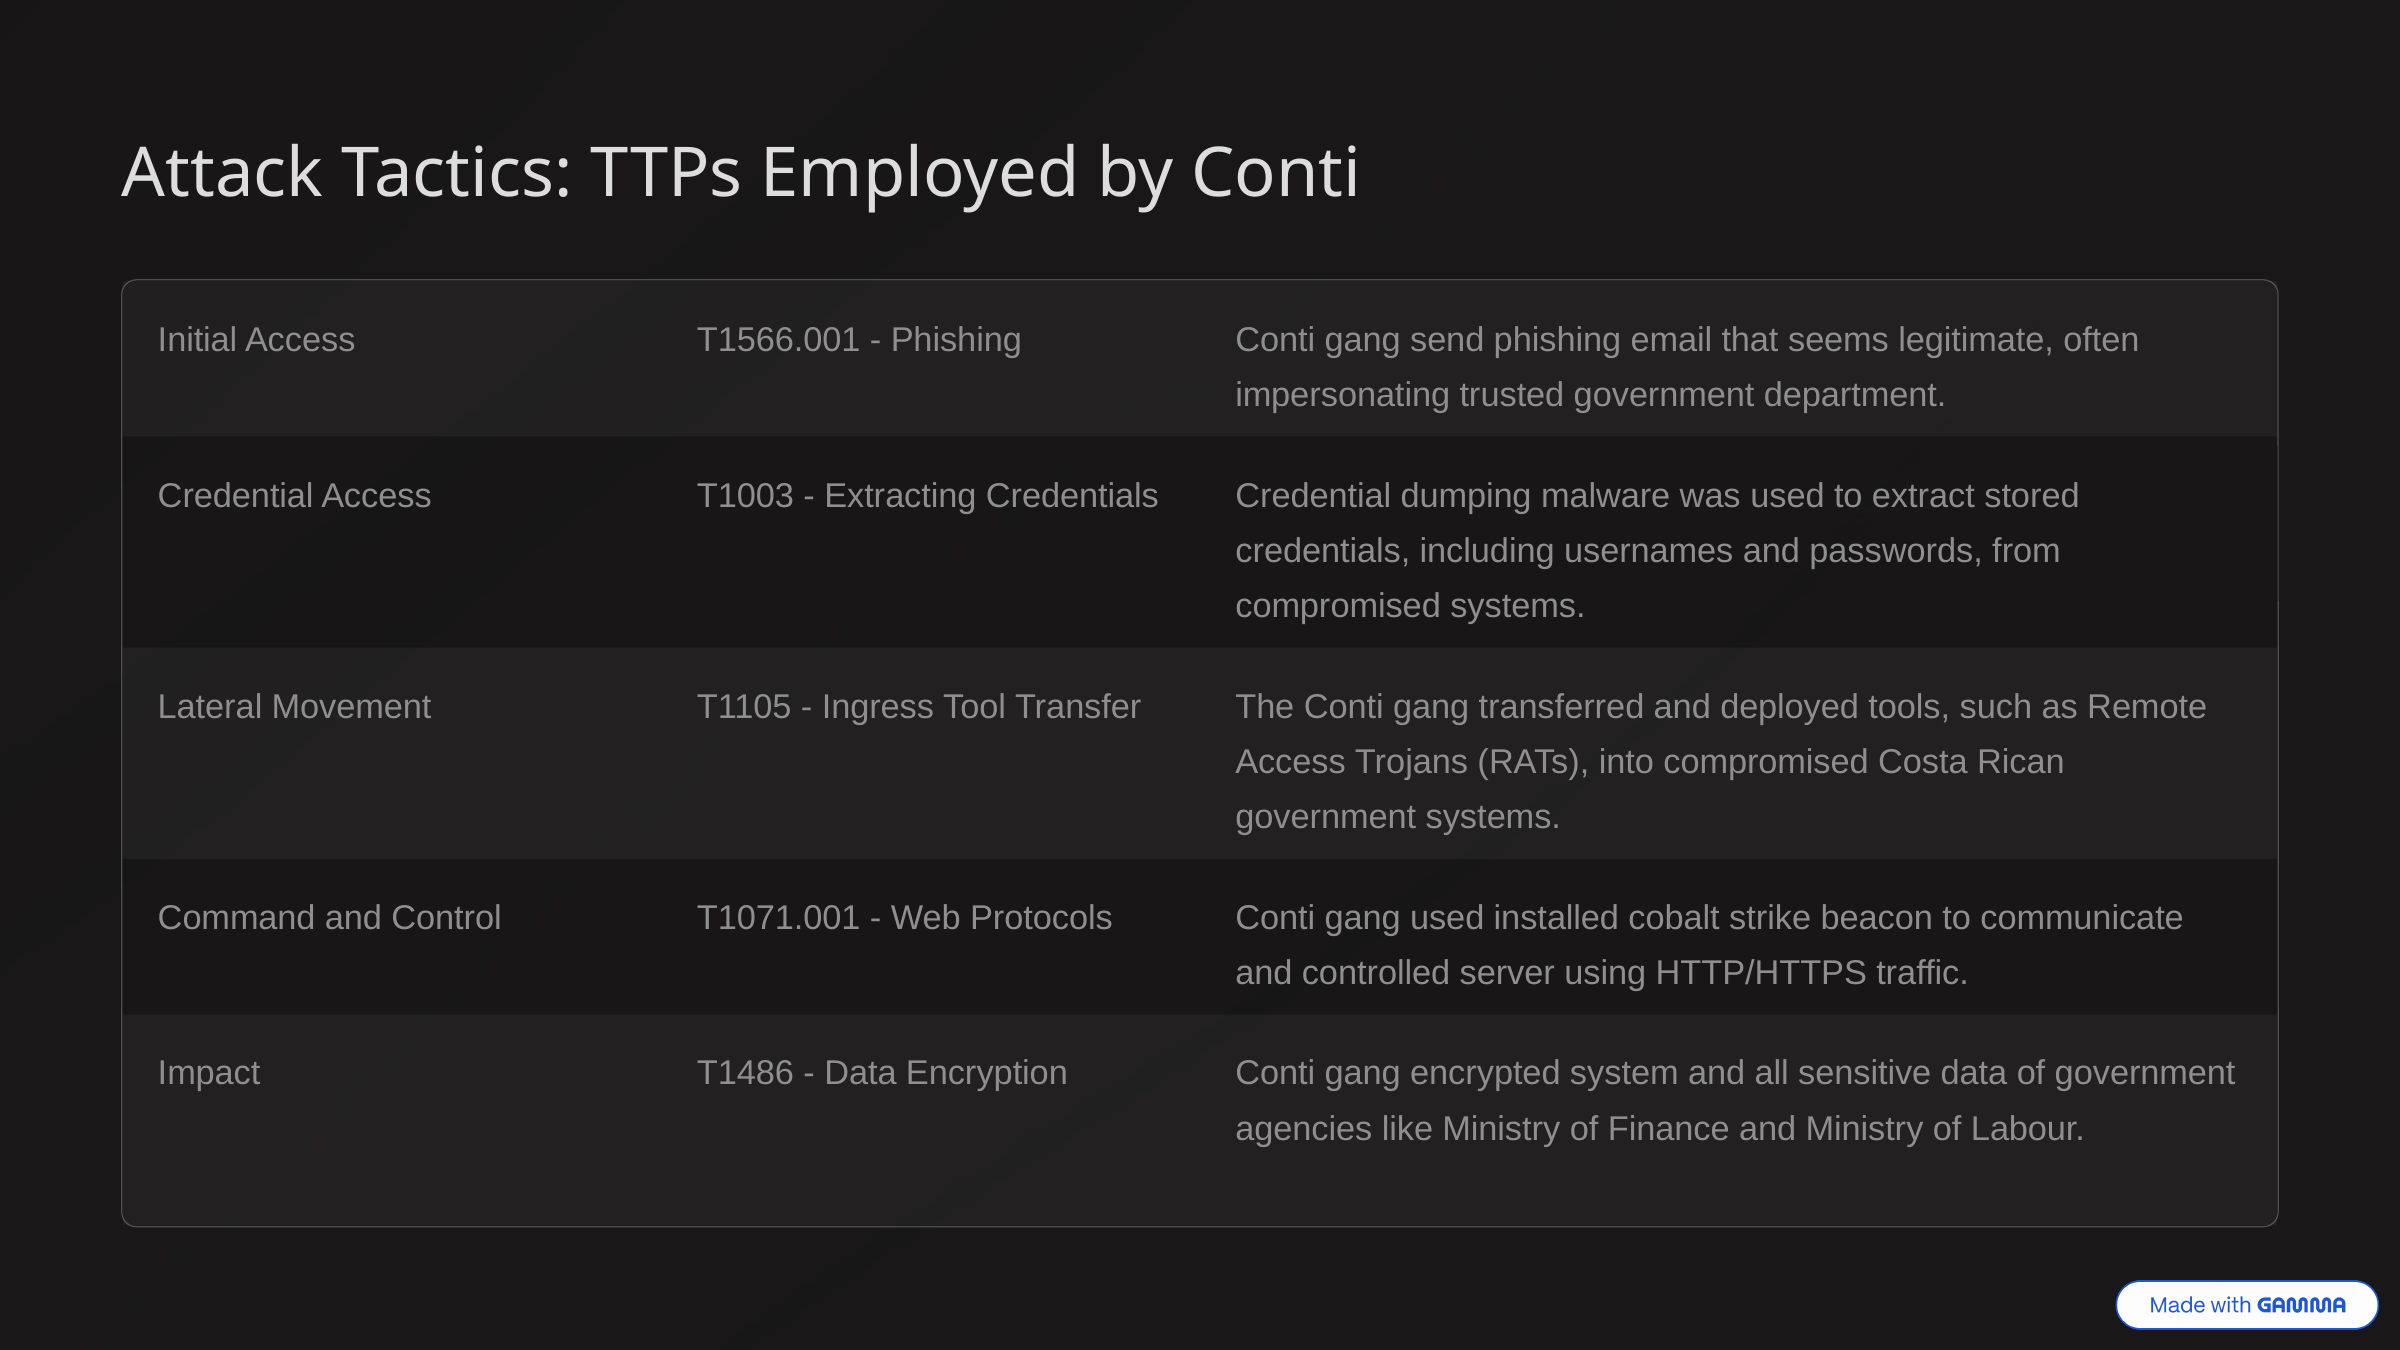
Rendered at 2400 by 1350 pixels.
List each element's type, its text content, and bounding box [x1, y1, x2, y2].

text_box [122, 1014, 2277, 1226]
text_box Command and Control [157, 880, 626, 937]
text_box T1003 - Extracting Credentials [696, 458, 1165, 570]
picture [2106, 1271, 2389, 1339]
text_box The Conti gang transferred and deployed tools, such as Remote Access Trojans (RATs), into compromised Costa Rican government systems. [1235, 669, 2243, 837]
text_box Attack Tactics: TTPs Employed by Conti [121, 123, 1452, 211]
text_box Impact [157, 1036, 626, 1092]
text_box Credential dumping malware was used to extract stored credentials, including usernames and passwords, from compromised systems. [1235, 458, 2243, 626]
text_box Conti gang used installed cobalt strike beacon to communicate and controlled server using HTTP/HTTPS traffic. [1235, 880, 2243, 993]
text_box [122, 436, 2277, 647]
text_box Conti gang encrypted system and all sensitive data of government agencies like Ministry of Finance and Ministry of Labour. [1235, 1036, 2243, 1204]
text_box T1071.001 - Web Protocols [696, 880, 1165, 937]
text_box T1566.001 - Phishing [696, 303, 1165, 359]
text_box [122, 858, 2277, 1014]
text_box [122, 281, 2277, 436]
text_box [122, 647, 2277, 858]
text_box Credential Access [157, 458, 626, 515]
text_box Lateral Movement [157, 669, 626, 726]
text_box Initial Access [157, 303, 626, 359]
text_box T1105 - Ingress Tool Transfer [696, 669, 1165, 726]
text_box Conti gang send phishing email that seems legitimate, often impersonating trusted government department. [1235, 303, 2243, 415]
text_box T1486 - Data Encryption [696, 1036, 1165, 1092]
